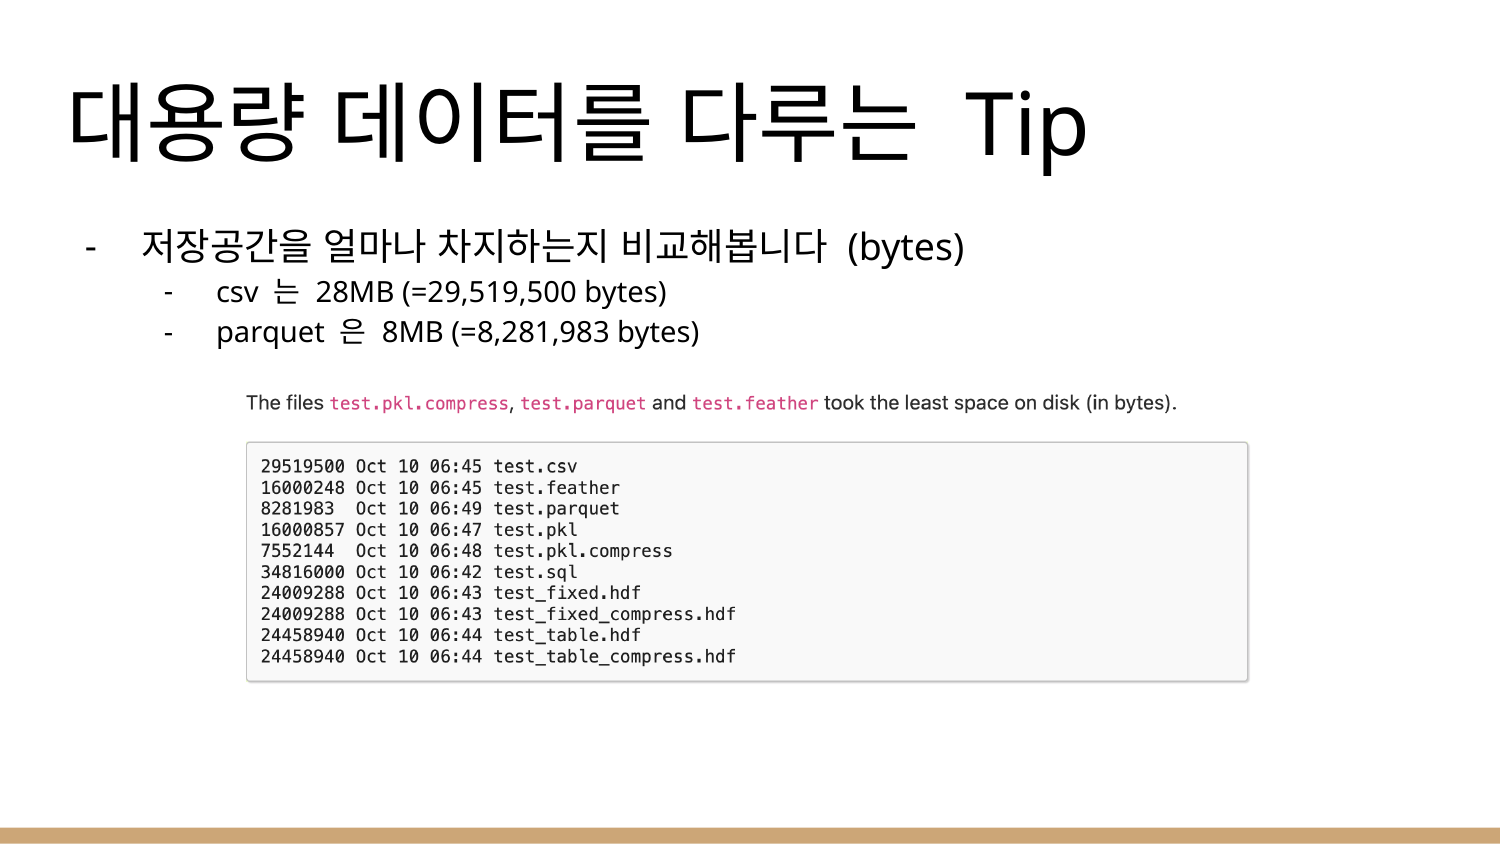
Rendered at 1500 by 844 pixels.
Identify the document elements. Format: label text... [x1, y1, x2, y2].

picture [234, 381, 1266, 706]
list 저장공간을 얼마나 차지하는지 비교해봅니다 (bytes) csv 는 28MB (=29,519,500 bytes) parquet 은 8MB (=8,281,983 bytes) [51, 200, 1449, 752]
title 대용량 데이터를 다루는 Tip [51, 51, 1449, 189]
